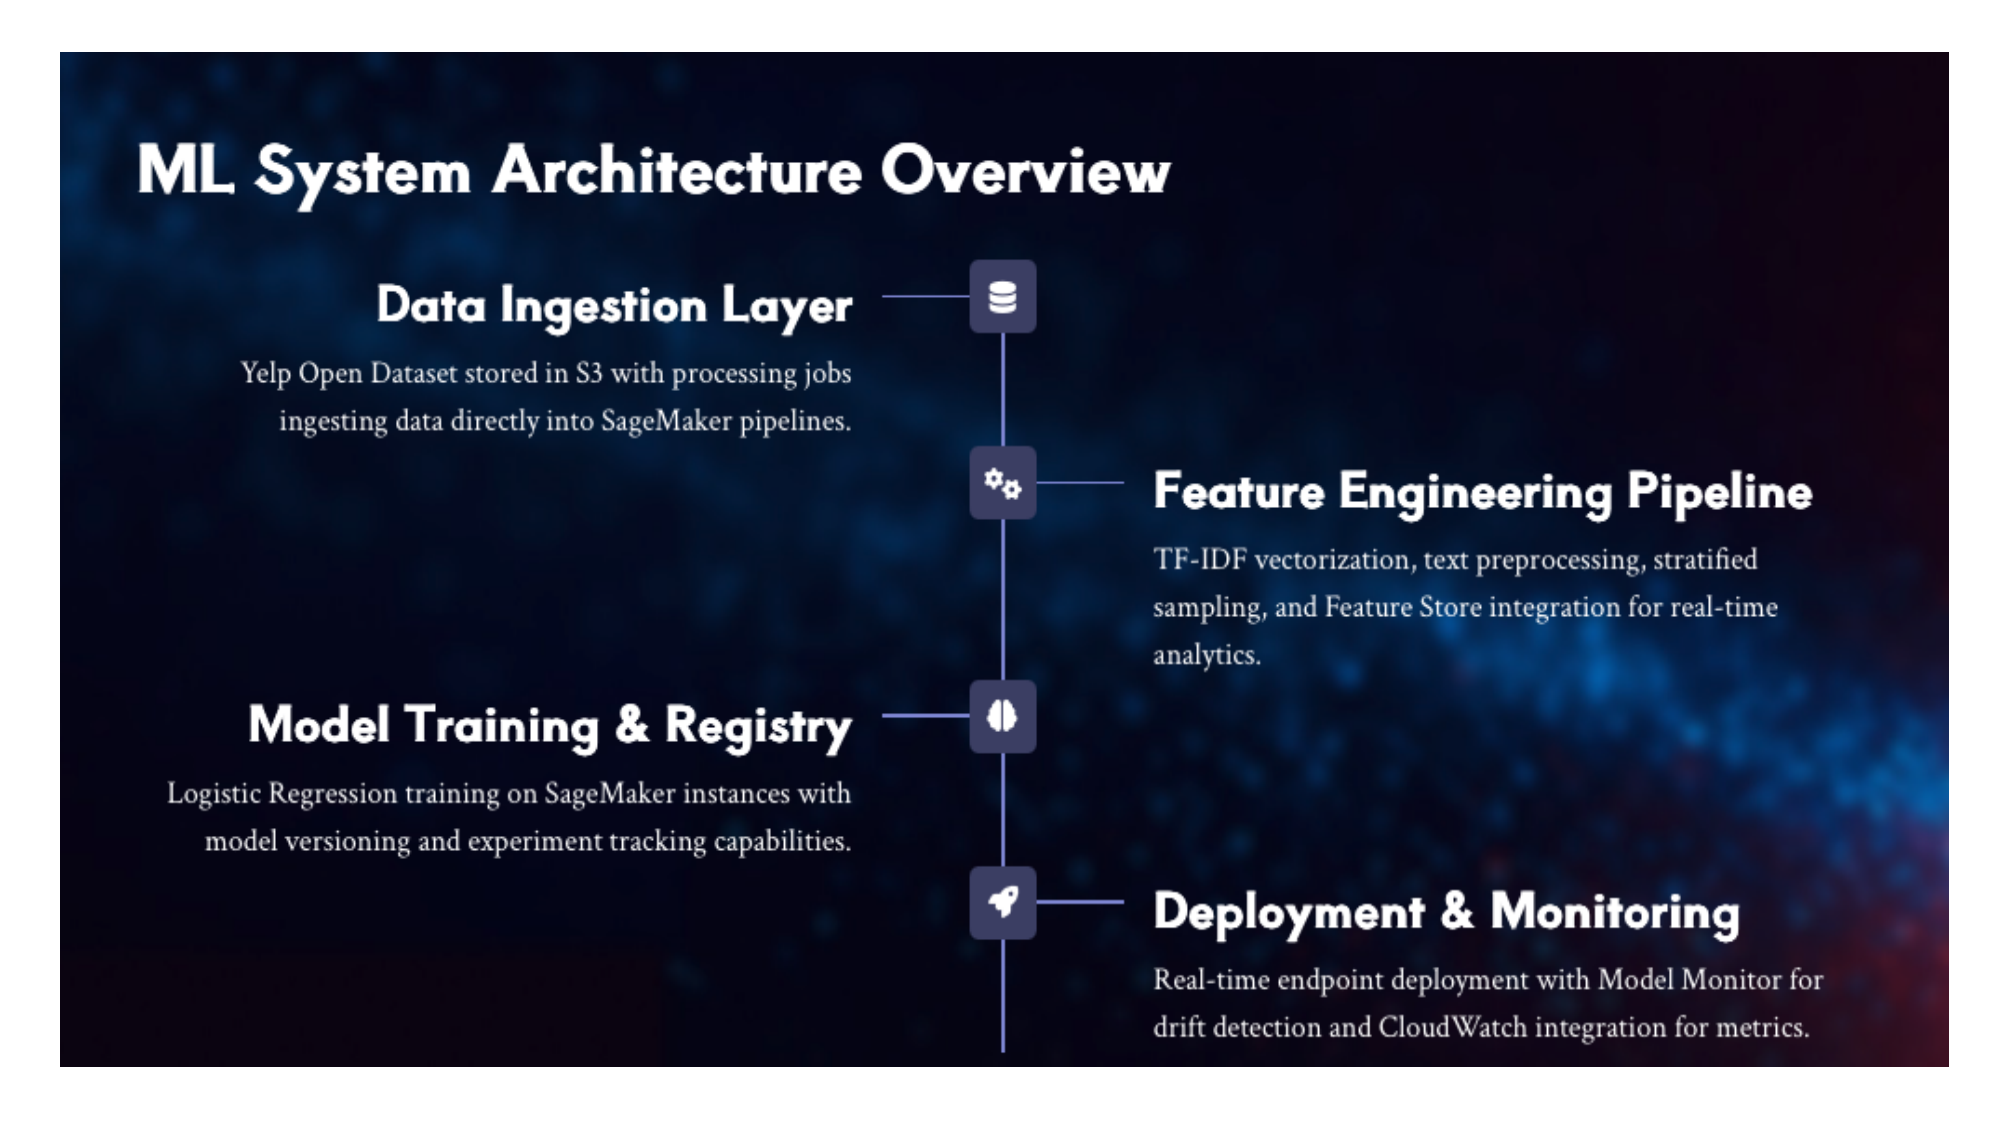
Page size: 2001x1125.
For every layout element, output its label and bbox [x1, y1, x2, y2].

picture [59, 51, 1950, 1067]
